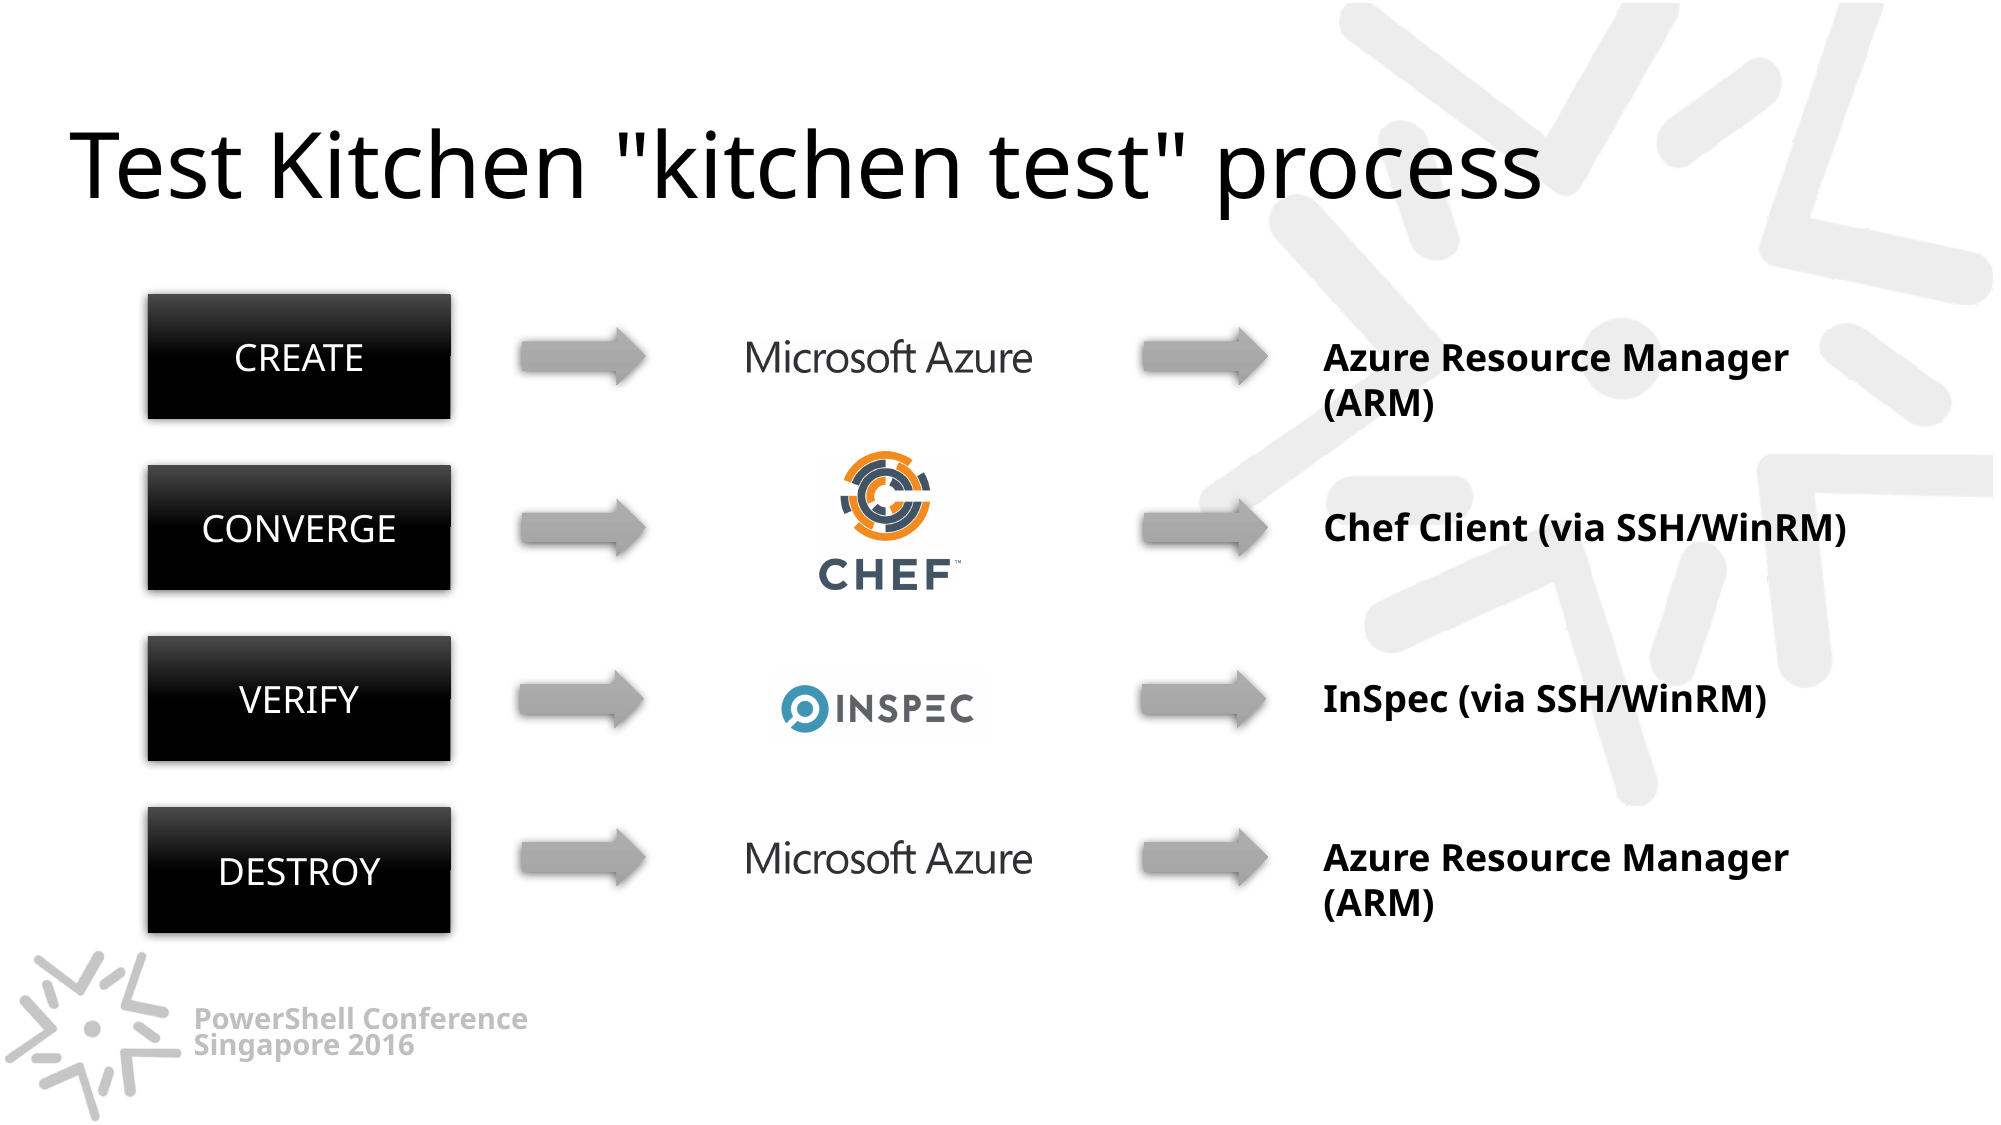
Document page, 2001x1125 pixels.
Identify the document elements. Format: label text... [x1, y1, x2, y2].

text_box InSpec (via SSH/WinRM) [1308, 667, 1894, 727]
text_box [1144, 827, 1269, 887]
text_box [521, 827, 646, 887]
text_box [521, 498, 646, 557]
picture [1190, 3, 1993, 806]
picture [819, 451, 961, 590]
text_box DESTROY [147, 807, 451, 933]
text_box [519, 669, 644, 728]
title Test Kitchen "kitchen test" process [55, 59, 1953, 278]
text_box VERIFY [147, 636, 451, 761]
text_box [1144, 327, 1269, 386]
picture [772, 669, 987, 743]
text_box [1144, 498, 1269, 557]
text_box Azure Resource Manager (ARM) [1308, 826, 1894, 932]
picture [747, 339, 1032, 374]
text_box CREATE [147, 294, 451, 419]
text_box CONVERGE [147, 465, 451, 590]
text_box [1142, 669, 1267, 728]
text_box Azure Resource Manager (ARM) [1308, 326, 1894, 432]
text_box Chef Client (via SSH/WinRM) [1308, 497, 1894, 557]
text_box [521, 327, 646, 386]
picture [747, 839, 1032, 874]
